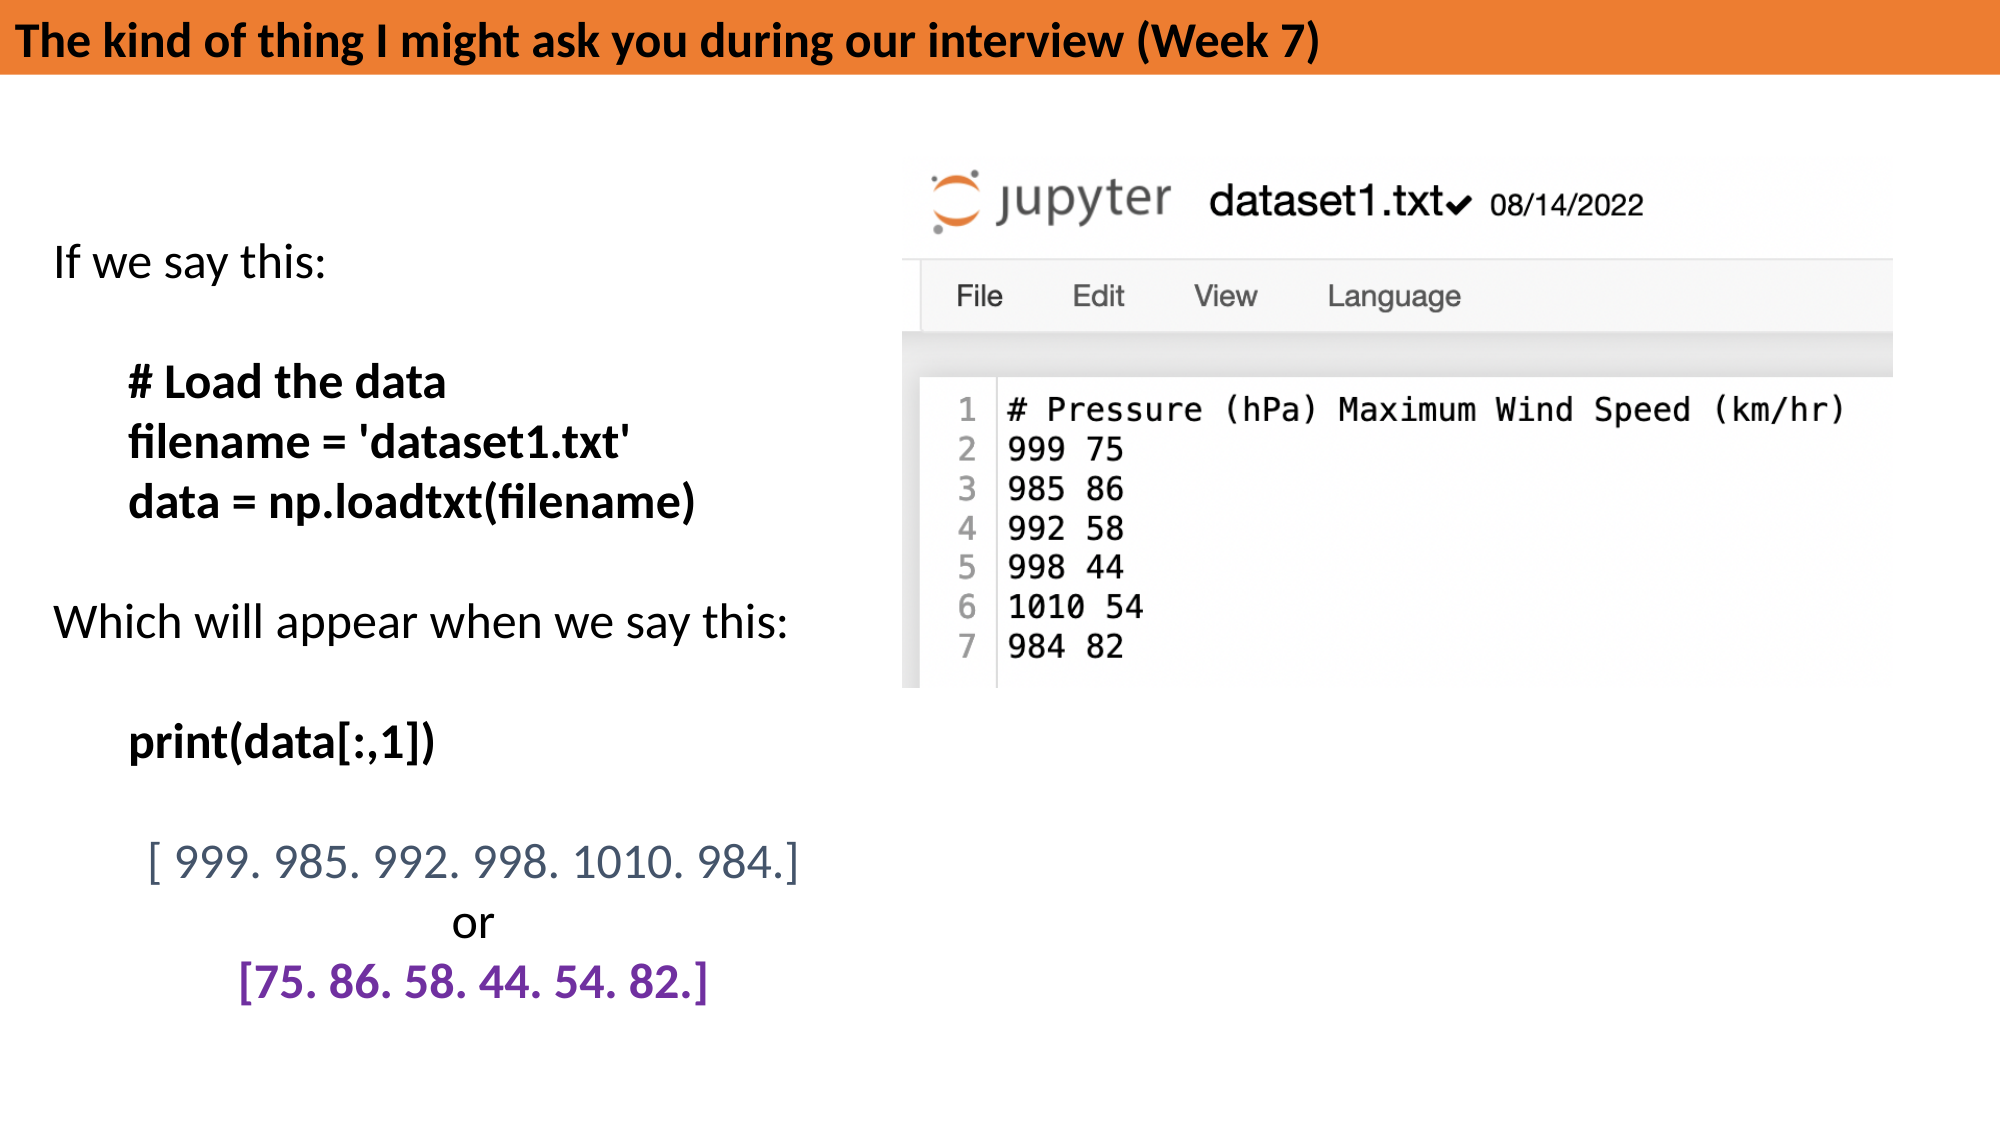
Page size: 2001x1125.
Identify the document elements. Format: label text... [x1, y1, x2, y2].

text_box If we say this: # Load the data filename = 'dataset1.txt' data = np.loadtxt(filename) Which will appear when we say this: print(data[:,1]) [ 999. 985. 992. 998. 1010. 984.] or [75. 86. 58. 44. 54. 82.] [38, 221, 834, 1017]
text_box The kind of thing I might ask you during our interview (Week 7) [0, 0, 2000, 75]
picture [902, 156, 1893, 688]
